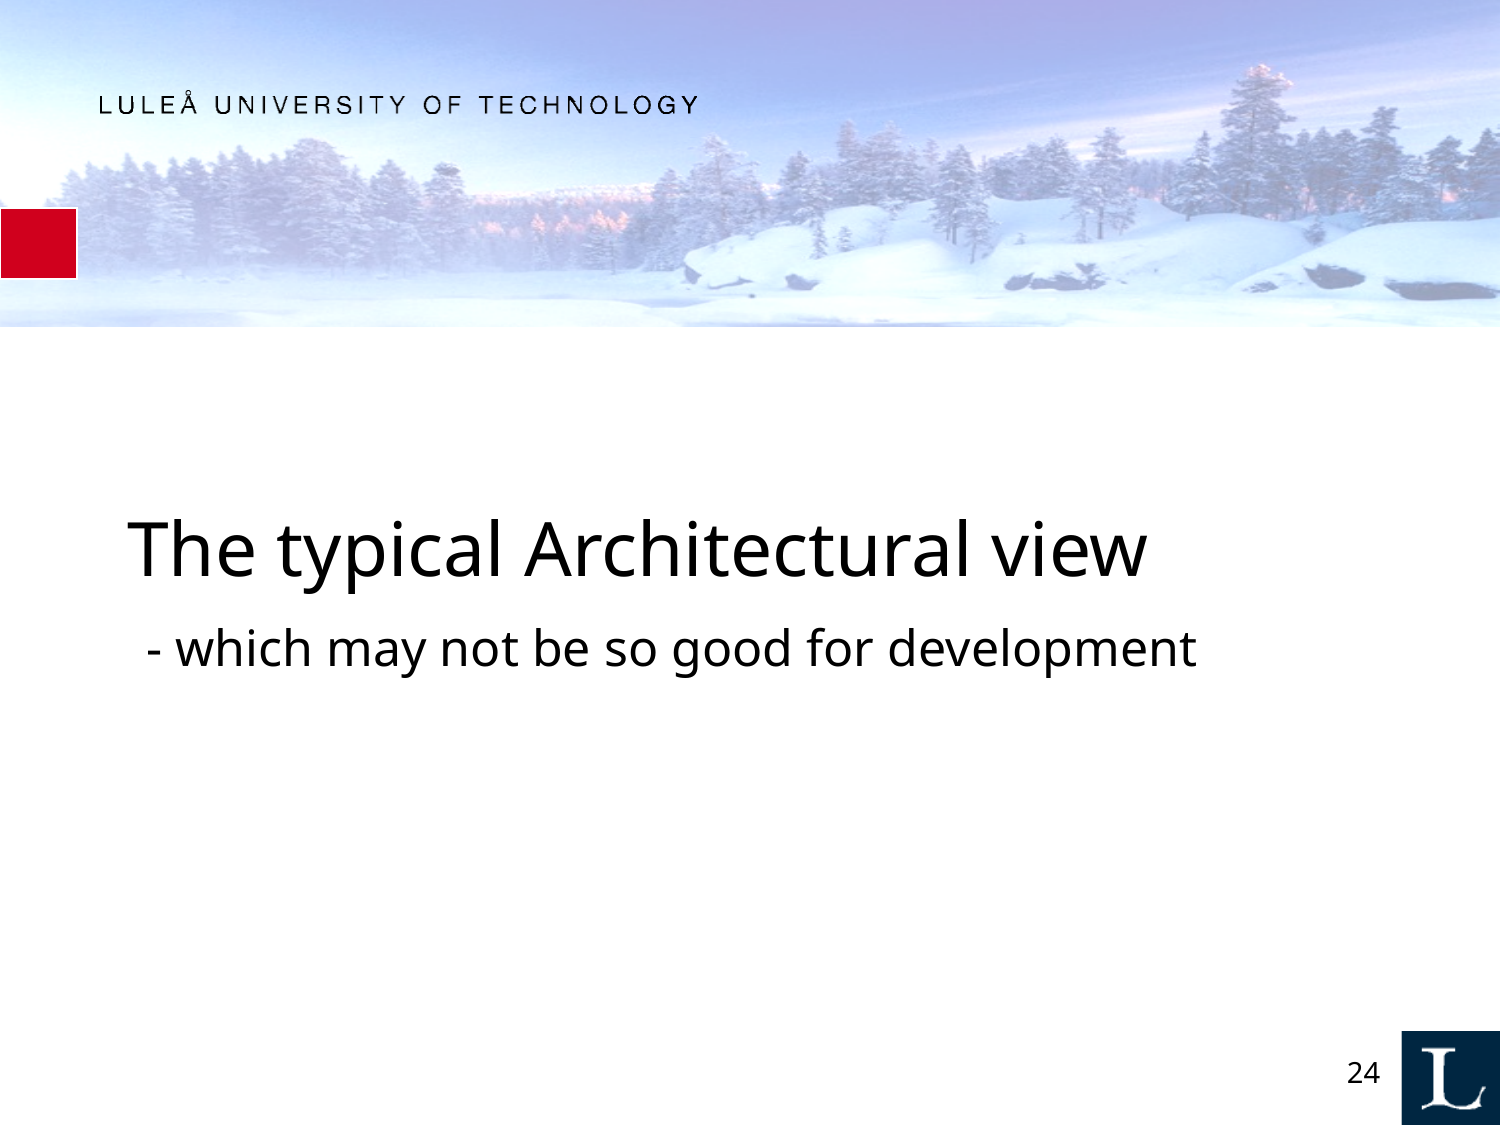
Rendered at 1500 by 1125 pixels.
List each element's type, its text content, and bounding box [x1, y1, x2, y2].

picture [100, 90, 697, 114]
slide_number 24 [1045, 1046, 1396, 1125]
title The typical Architectural view - which may not be so good for development [111, 479, 1388, 704]
picture [1399, 1031, 1500, 1125]
